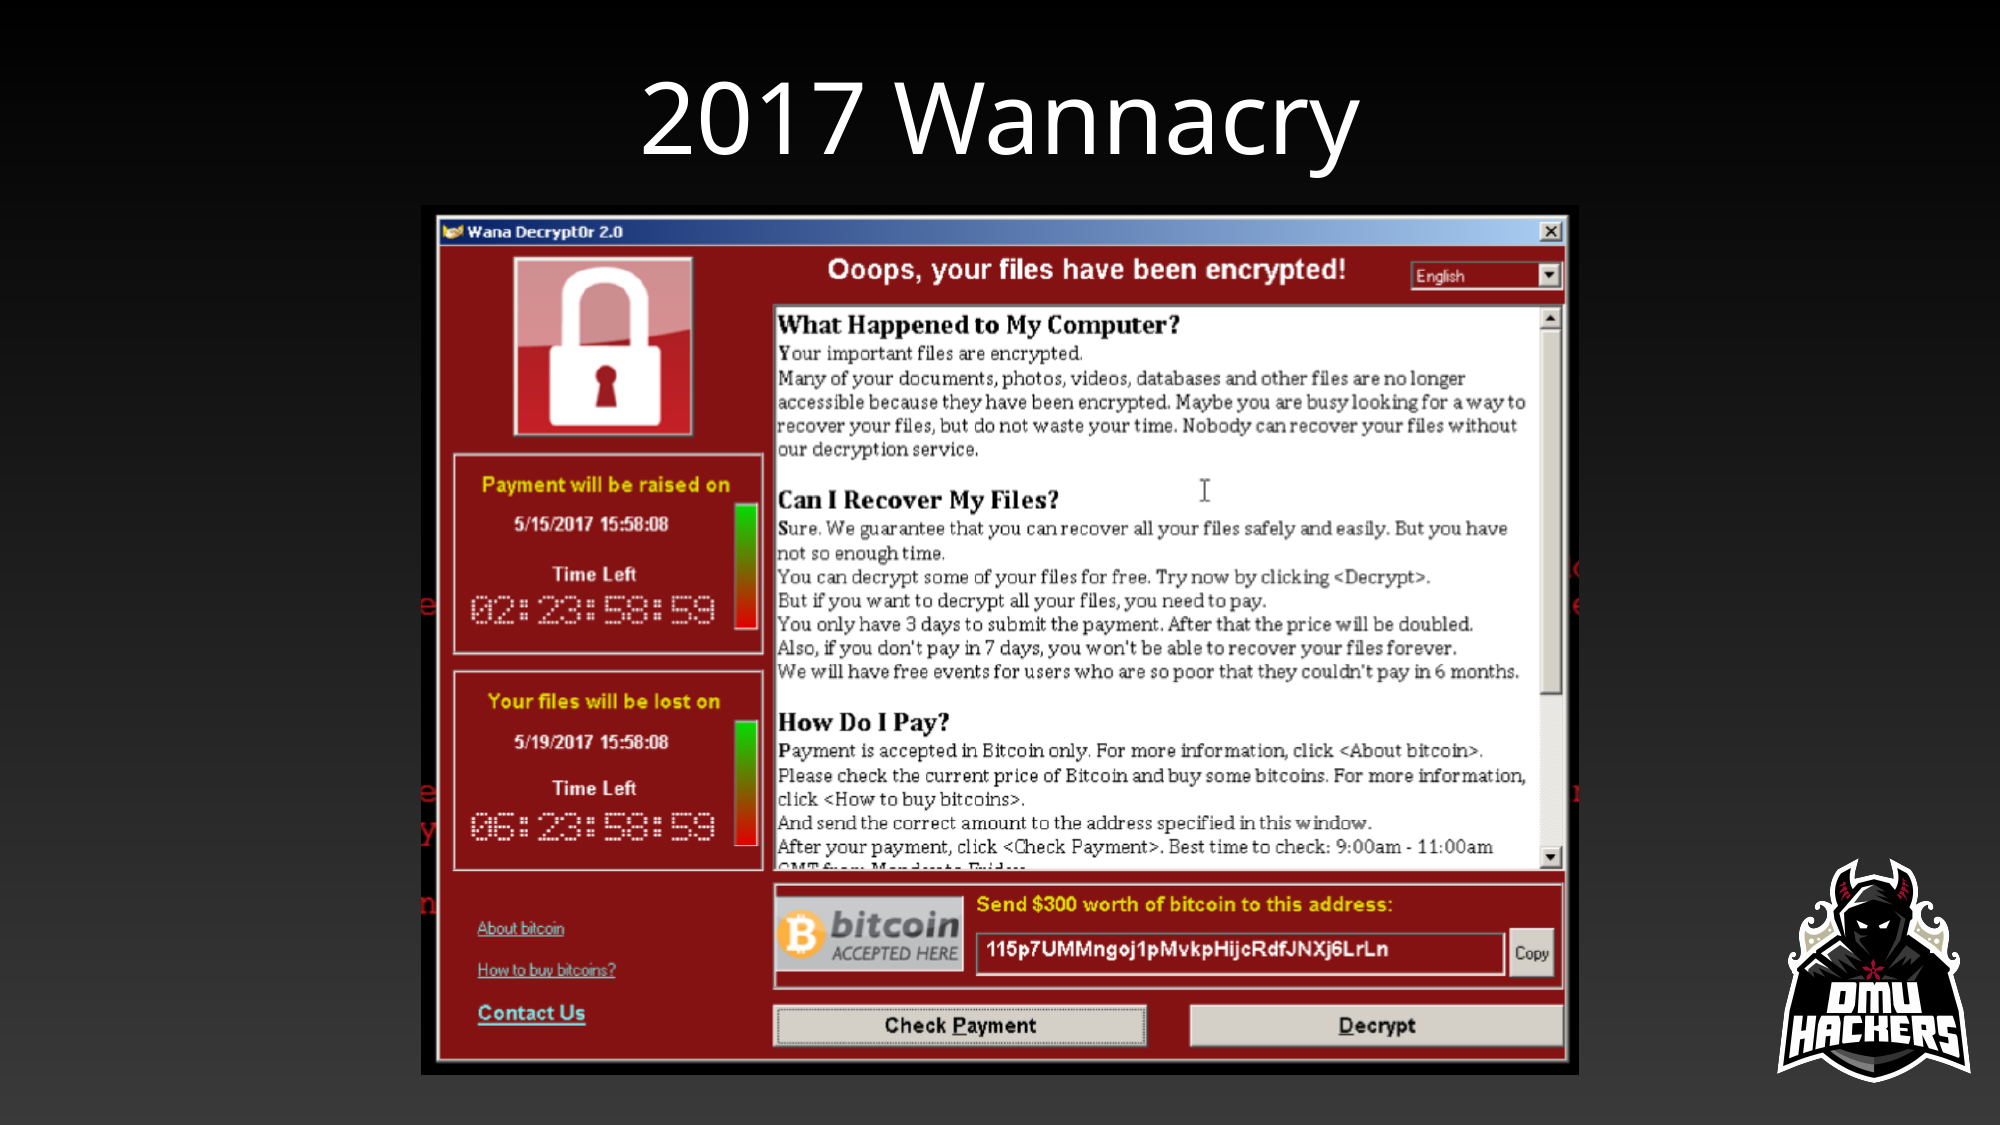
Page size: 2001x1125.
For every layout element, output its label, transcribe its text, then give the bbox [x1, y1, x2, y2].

text_box 2017 Wannacry [31, 23, 1969, 206]
picture [1777, 858, 1971, 1083]
picture [420, 205, 1580, 1076]
